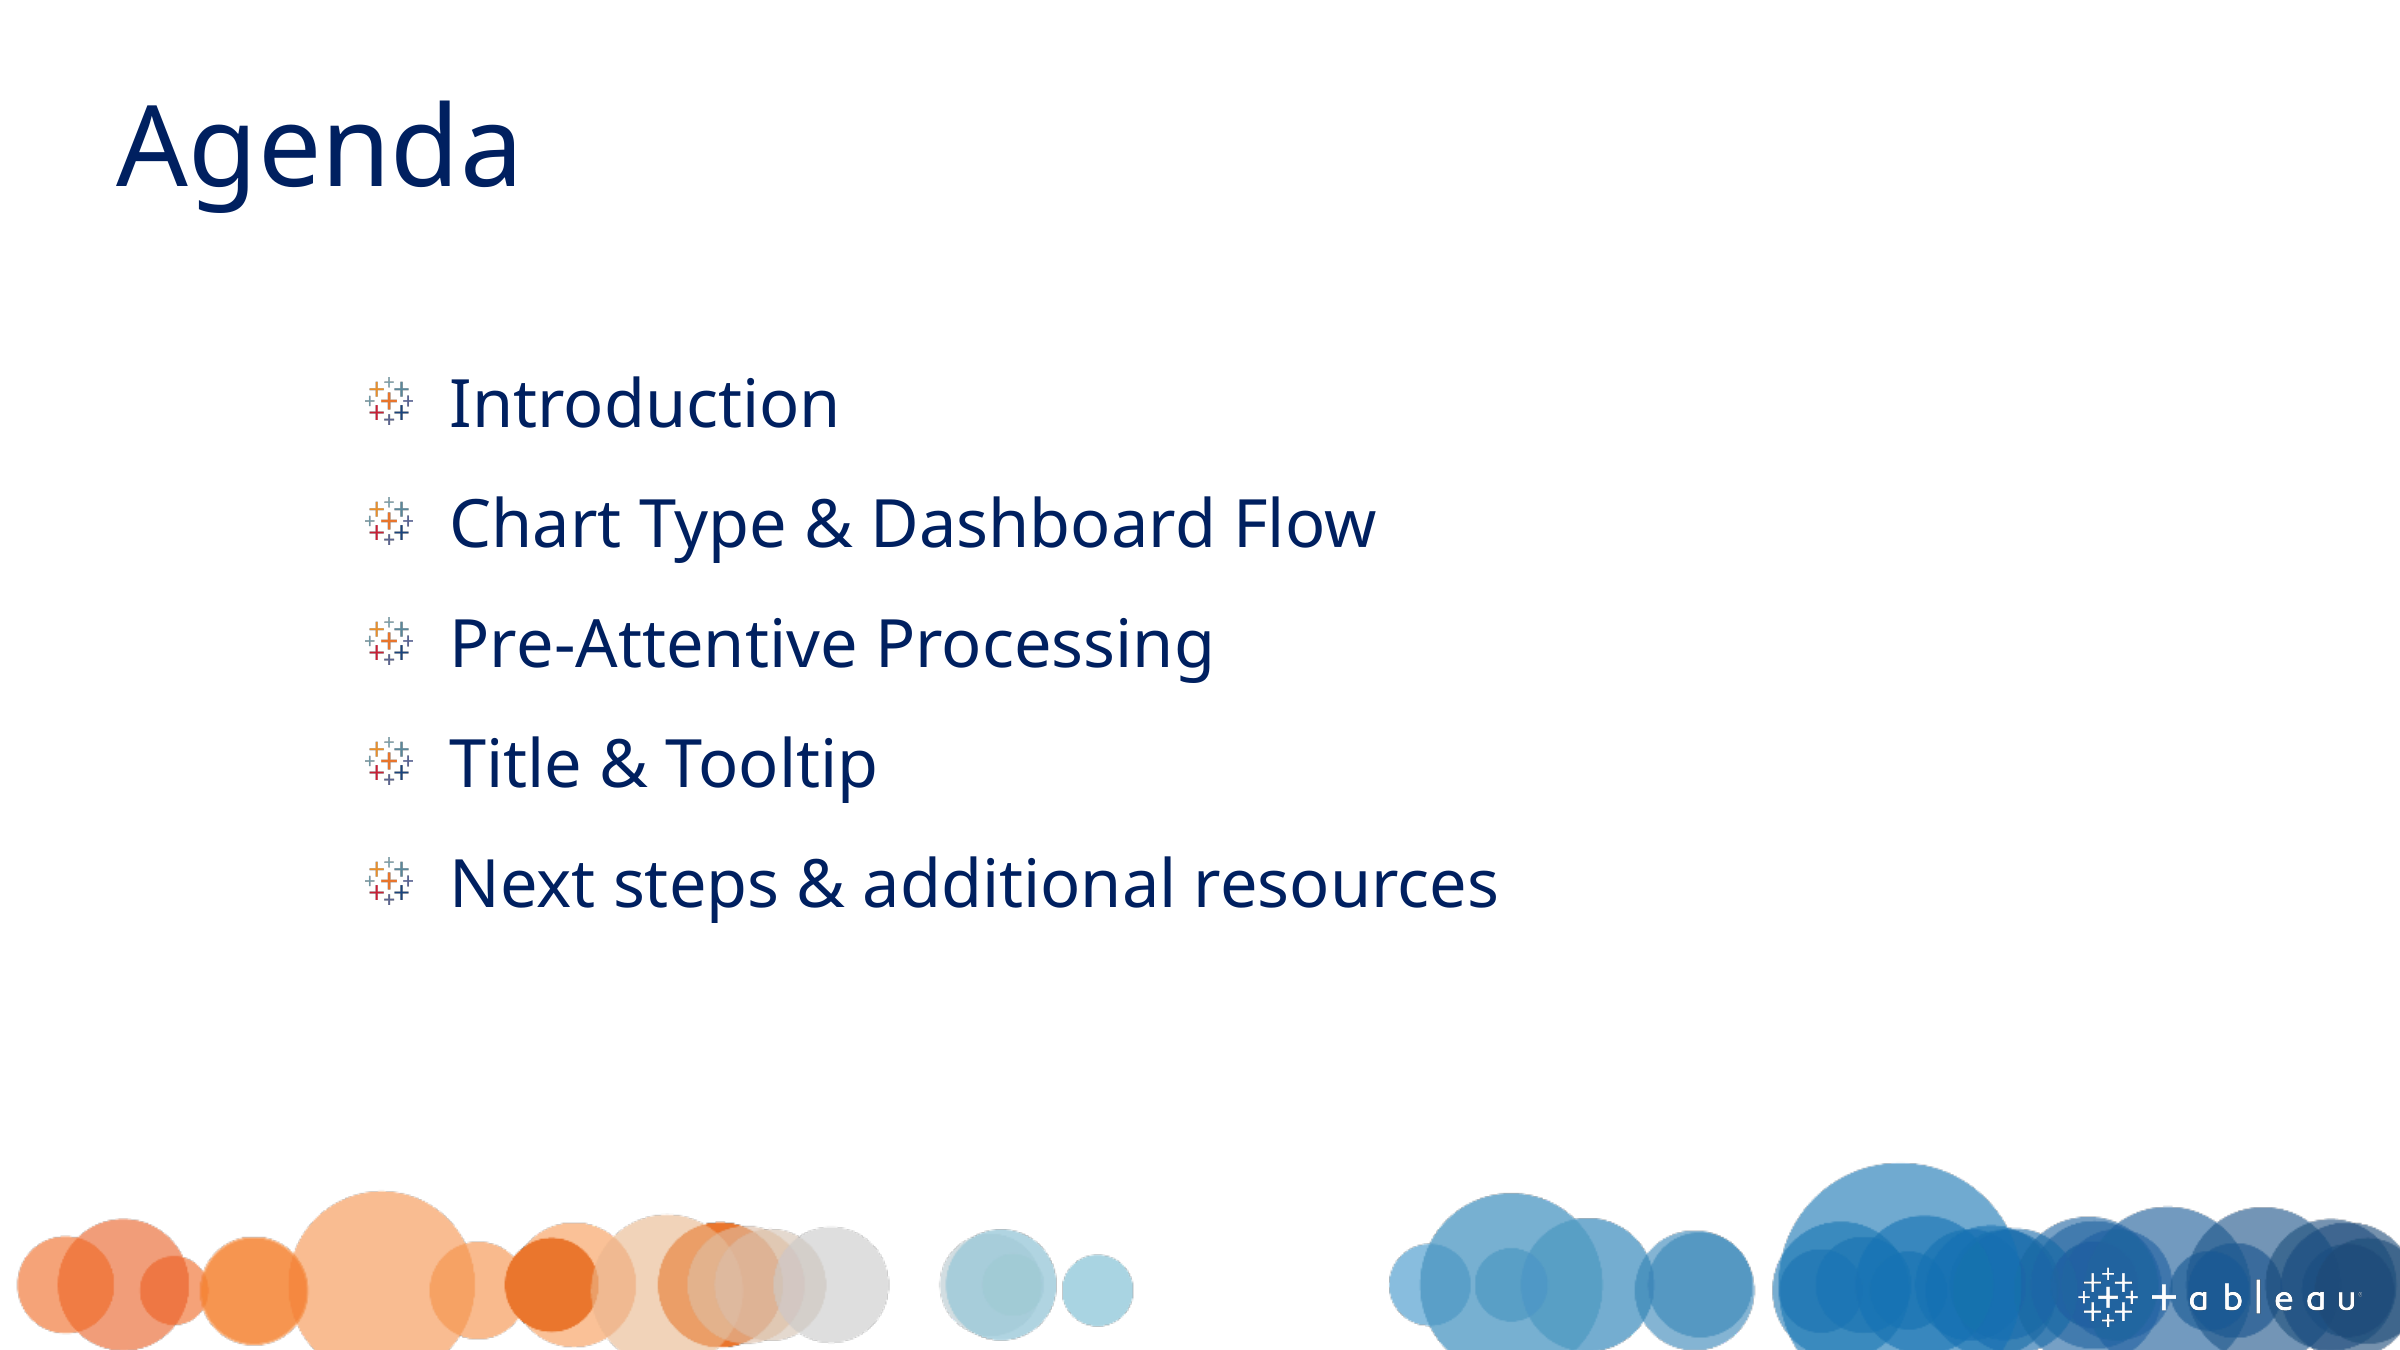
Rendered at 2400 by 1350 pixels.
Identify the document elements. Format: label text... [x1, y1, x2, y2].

picture [365, 737, 413, 785]
list Agenda [116, 100, 2290, 211]
list Introduction Chart Type & Dashboard Flow Pre-Attentive Processing Title & Tooltip Next steps & additional resources [365, 321, 2042, 913]
picture [365, 497, 413, 545]
picture [365, 617, 413, 665]
picture [365, 857, 413, 905]
picture [365, 377, 413, 425]
picture [0, 1137, 2400, 1350]
